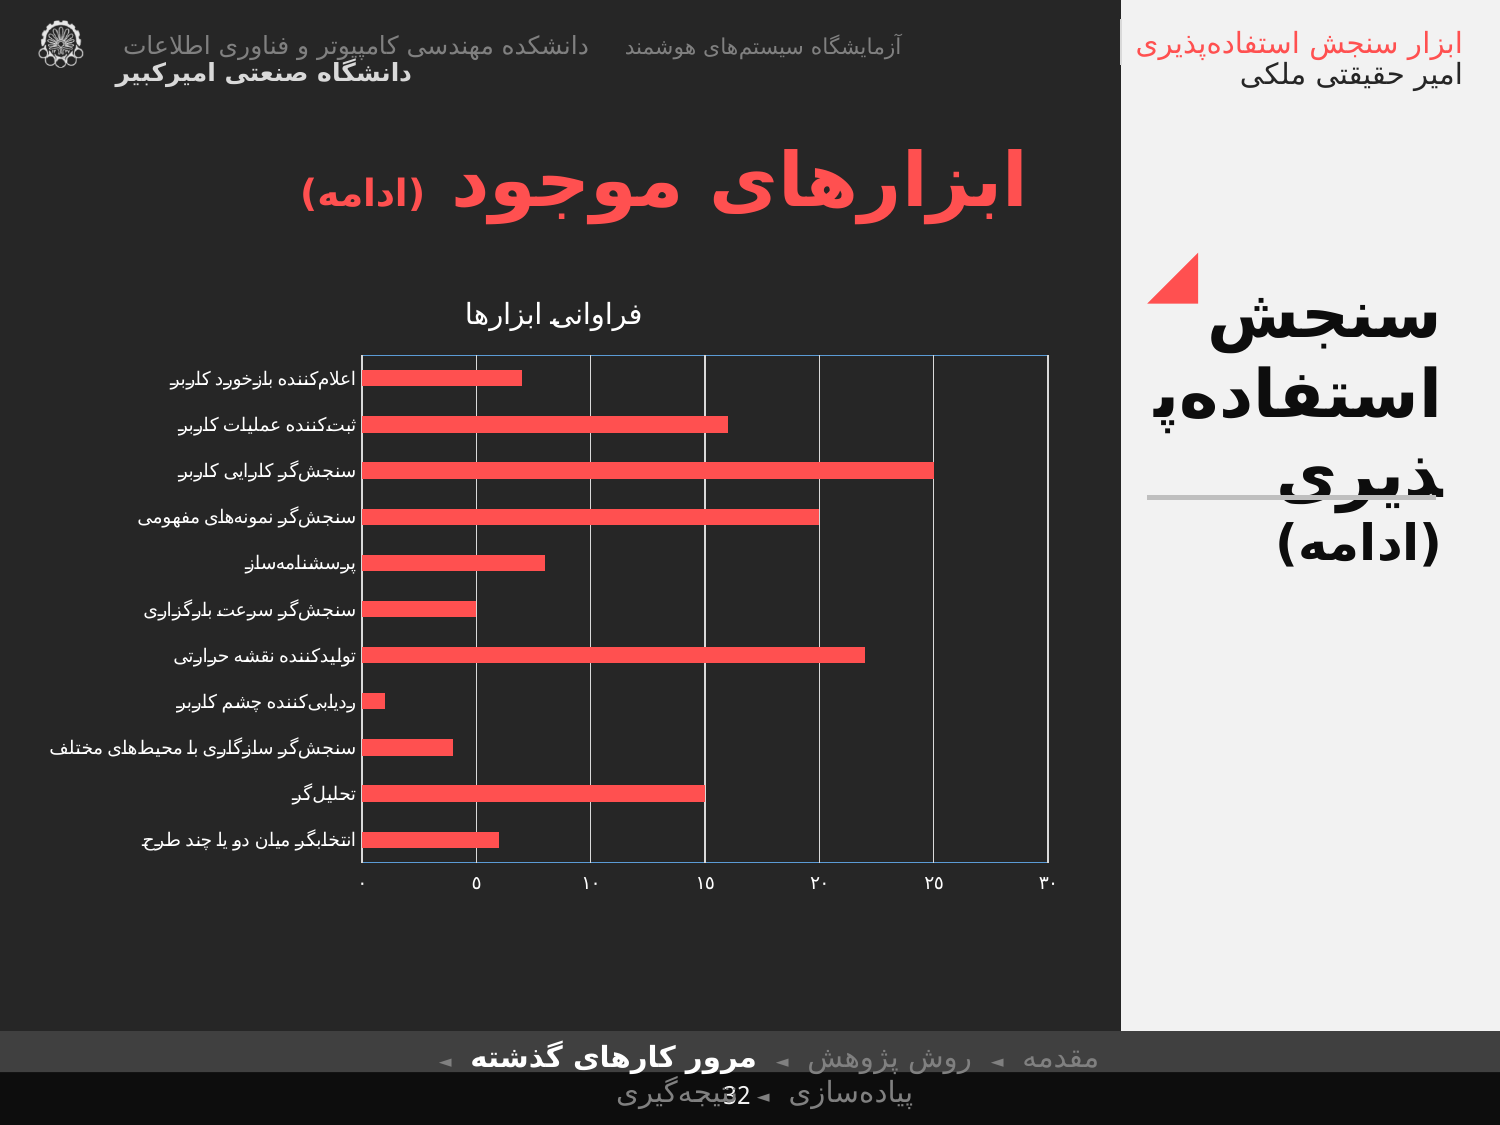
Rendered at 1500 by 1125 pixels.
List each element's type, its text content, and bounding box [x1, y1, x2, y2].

text_box سنجش استفاده‌پذیری (ادامه) [1121, 263, 1458, 575]
text_box ابزارهای موجود (ادامه) [92, 123, 1044, 236]
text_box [28, 18, 1479, 68]
text_box مقدمه 󠆭◄ روش پژوهش ◄ مرور کارهای گذشته ◄ پیاده‌سازی ◄ نتیجه‌گیری [365, 1031, 1164, 1073]
slide_number 32 [568, 1073, 906, 1115]
chart [28, 263, 1079, 909]
text_box [0, 1030, 1500, 1073]
text_box [1120, 0, 1500, 1030]
text_box [1144, 250, 1200, 305]
